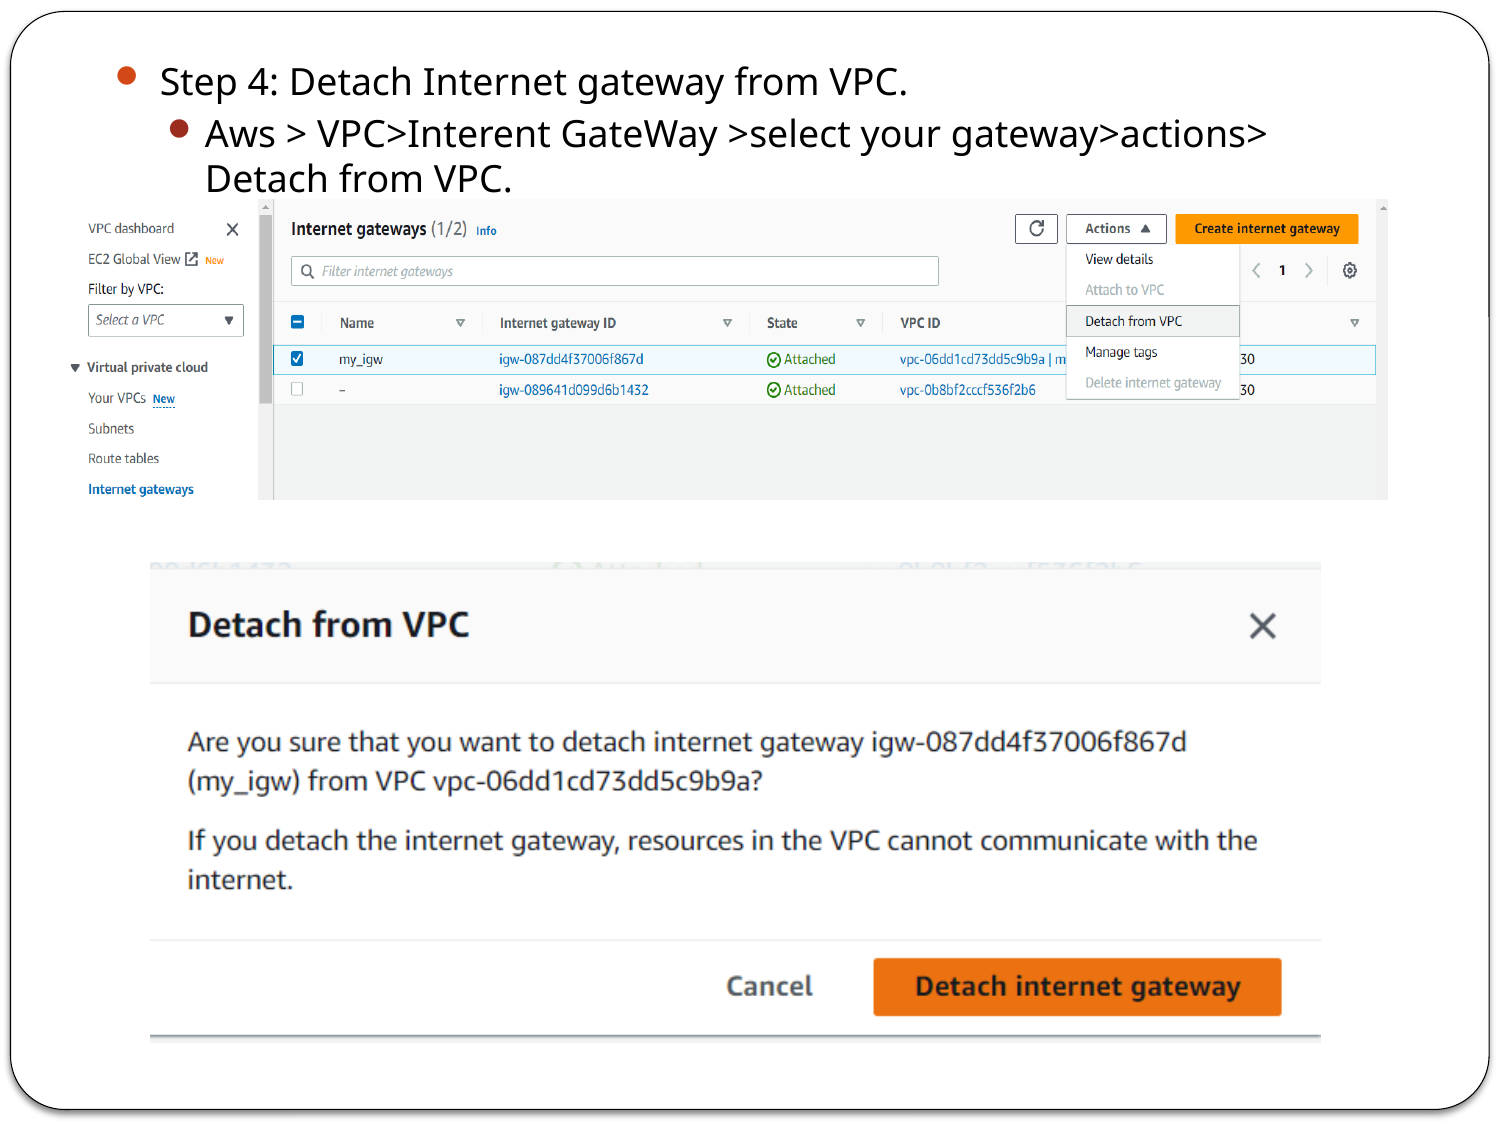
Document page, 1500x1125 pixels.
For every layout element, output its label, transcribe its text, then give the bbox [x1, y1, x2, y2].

list Step 4: Detach Internet gateway from VPC. Aws > VPC>Interent GateWay >select your gateway>actions> Detach from VPC. [99, 50, 1375, 198]
picture [62, 199, 1388, 501]
picture [149, 562, 1321, 1043]
list Step 4: Detach Internet gateway from VPC. Aws > VPC>Interent GateWay >select your gateway>actions> Detach from VPC. [99, 510, 1375, 800]
